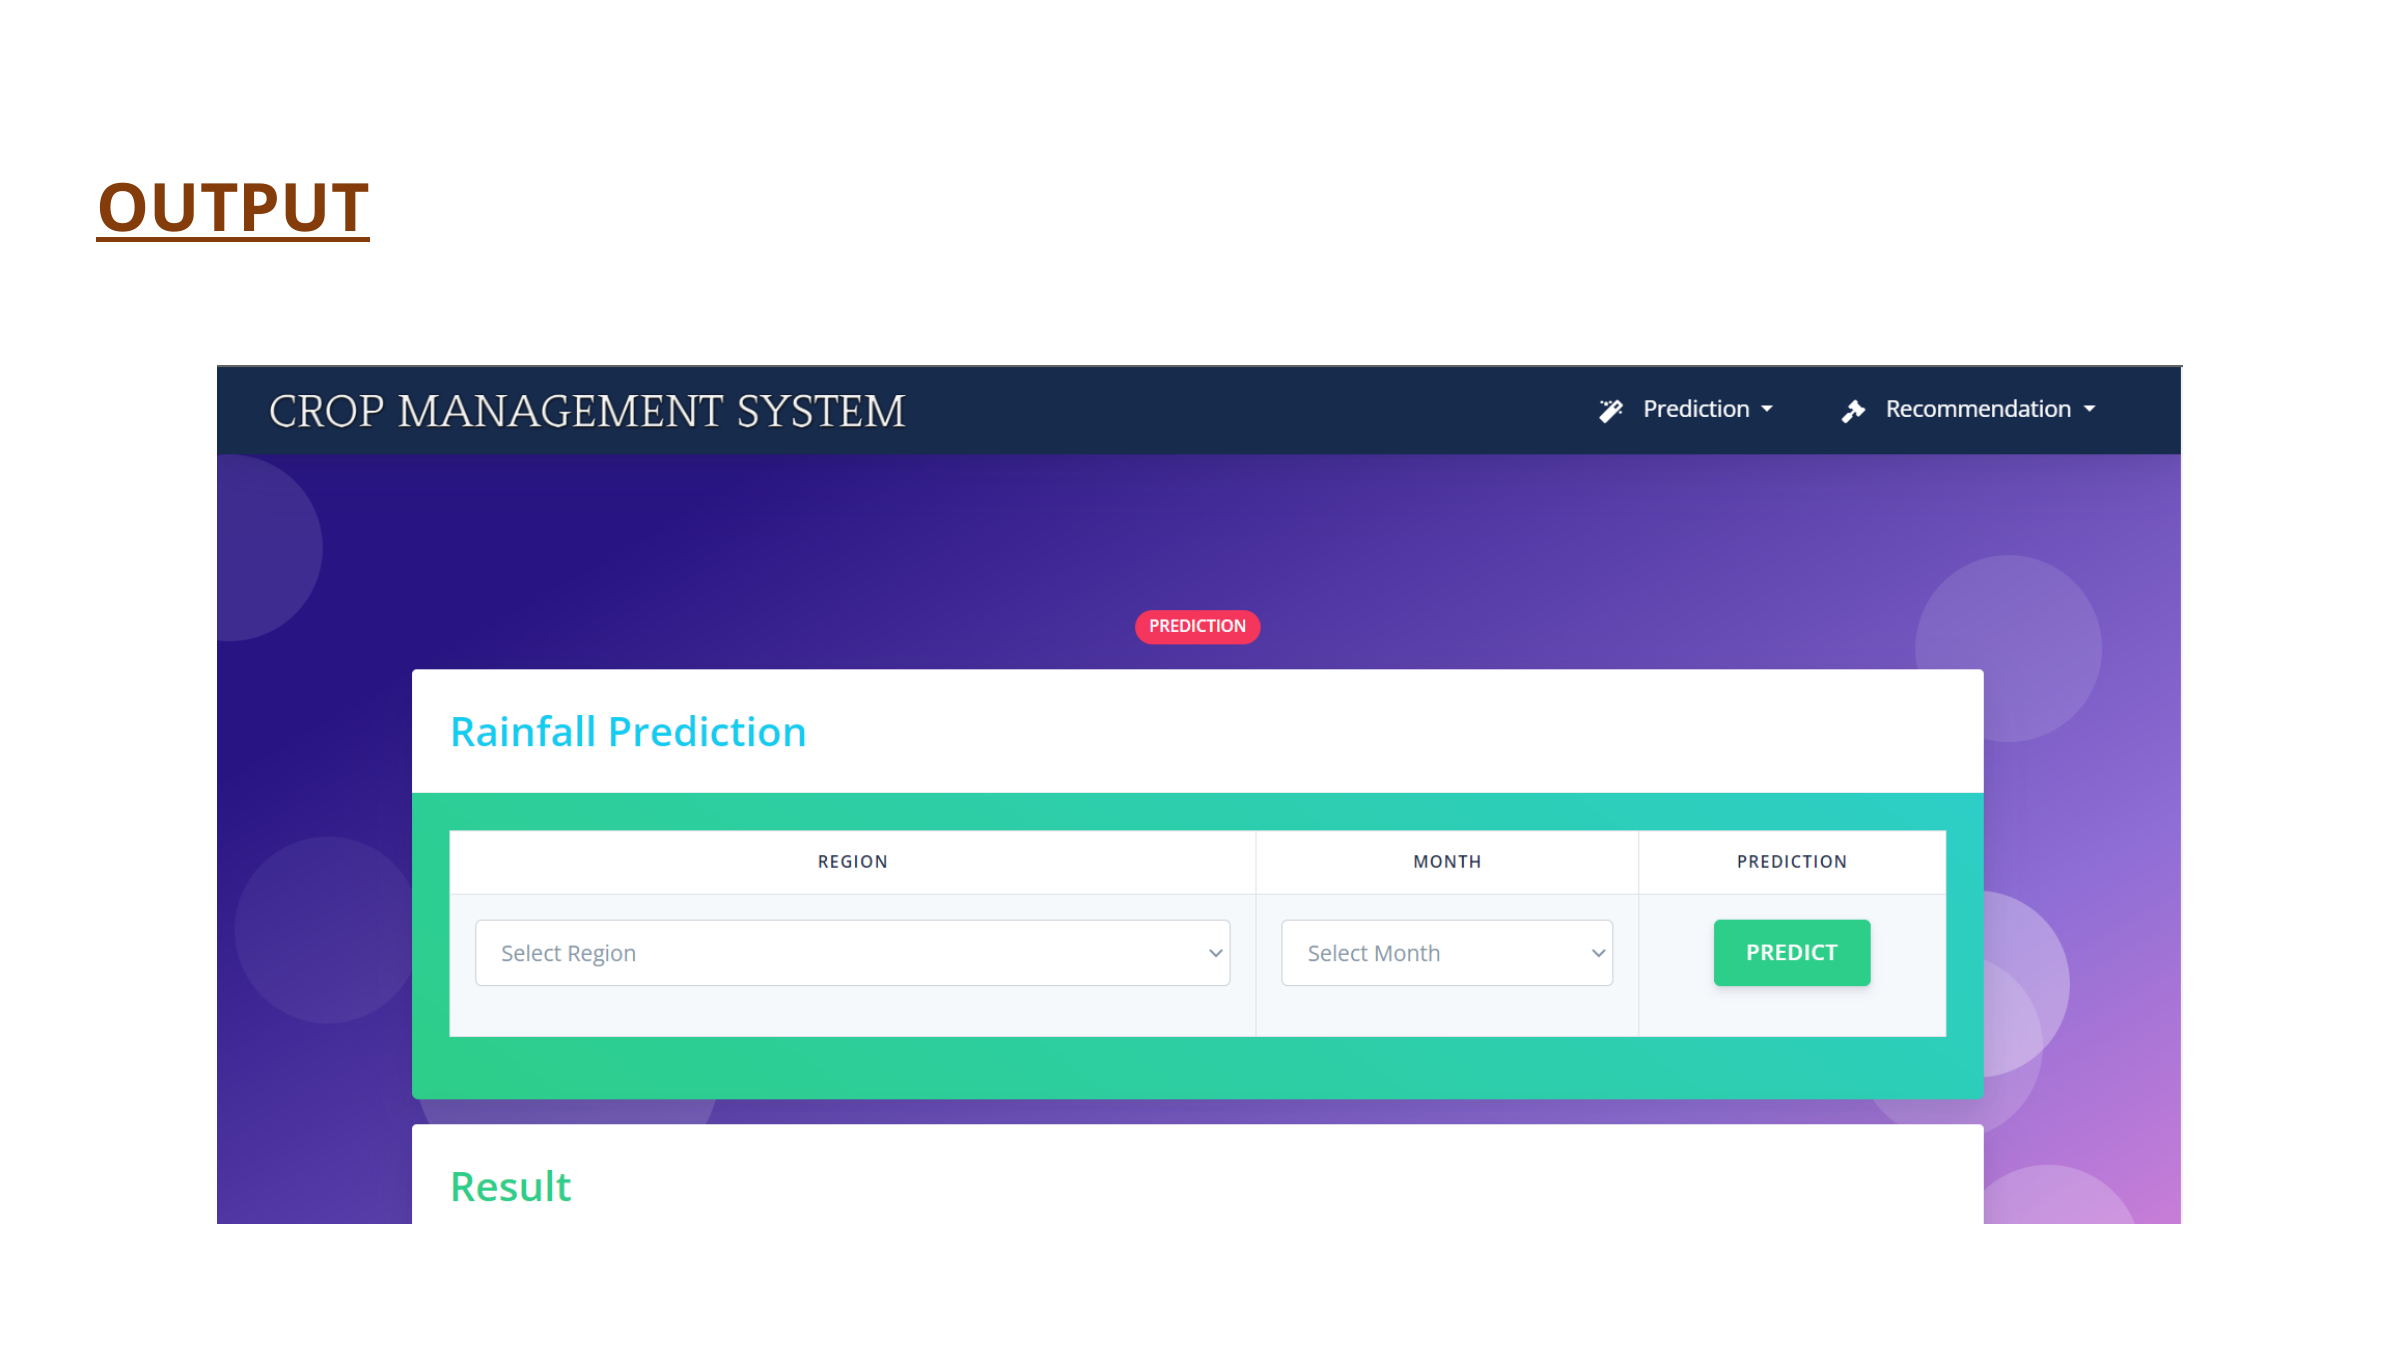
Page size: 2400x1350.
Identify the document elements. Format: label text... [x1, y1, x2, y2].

text_box OUTPUT [81, 157, 534, 253]
picture [217, 365, 2183, 1224]
